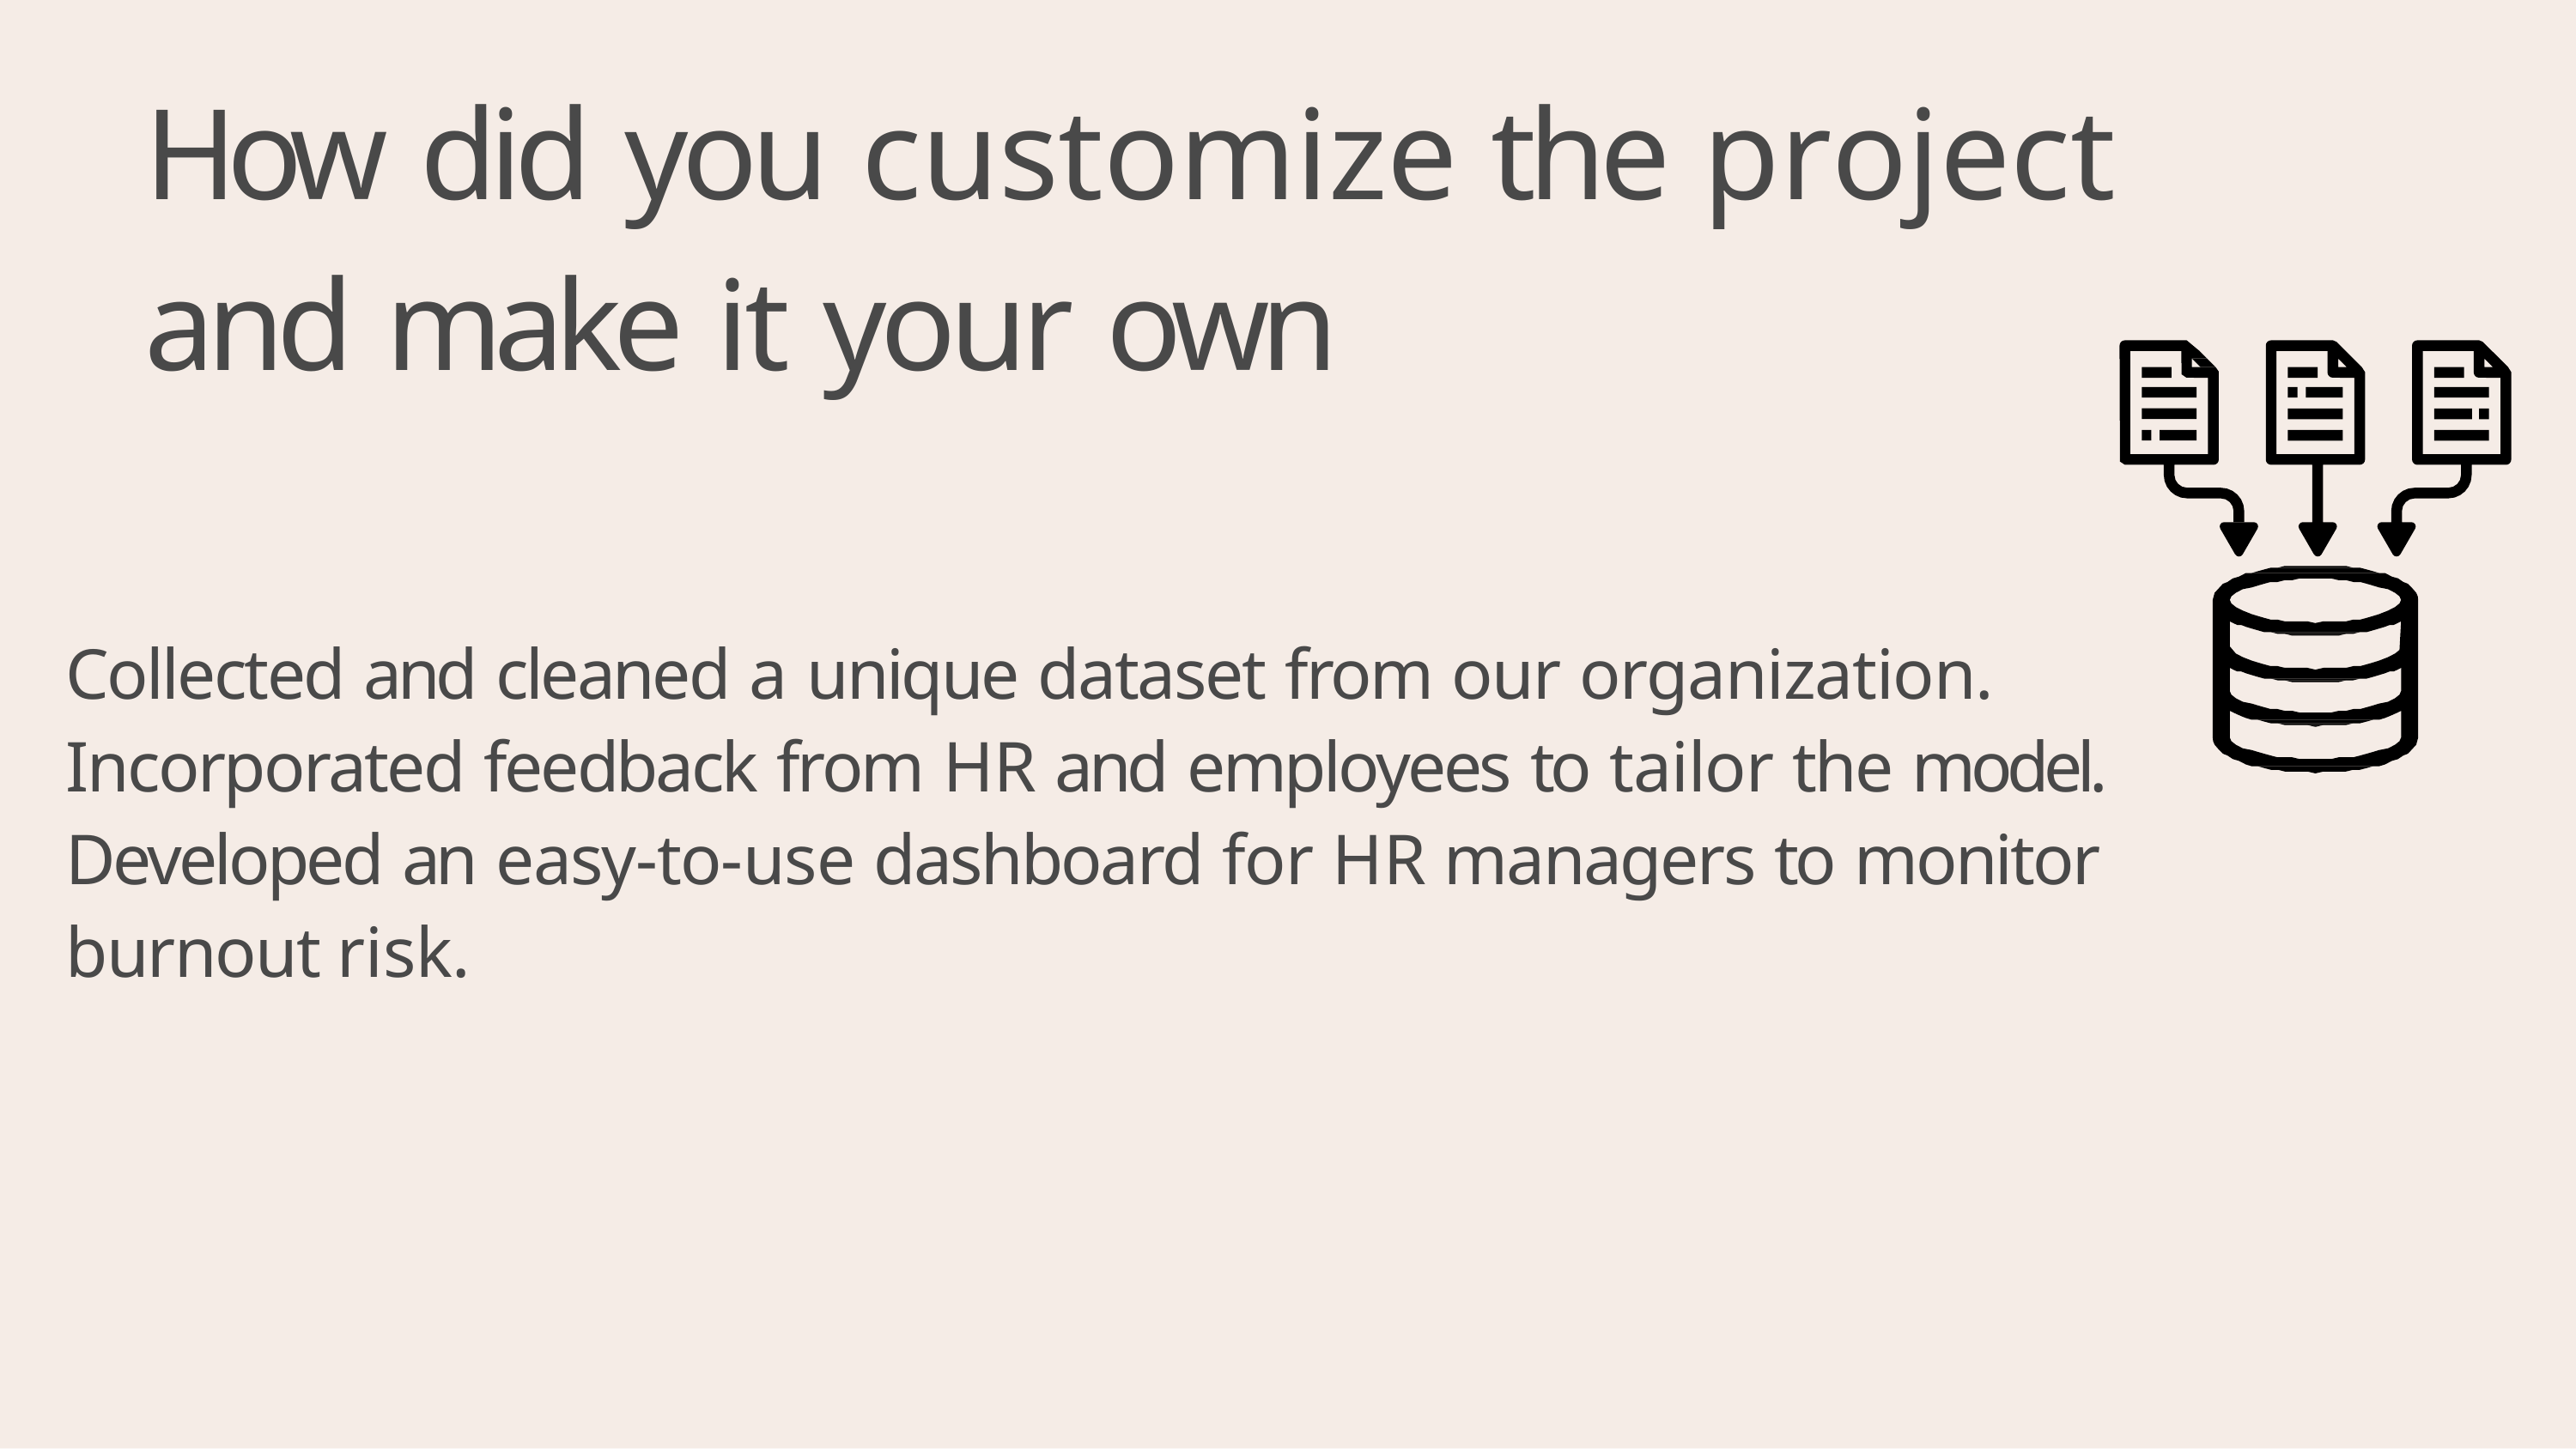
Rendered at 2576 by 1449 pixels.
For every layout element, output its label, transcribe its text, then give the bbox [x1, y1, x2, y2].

text_box [2377, 340, 2512, 557]
text_box [2142, 408, 2197, 420]
text_box [2119, 340, 2219, 423]
title How did you customize the project [143, 72, 2156, 317]
text_box and make it your own [143, 243, 1422, 396]
text_box [2265, 340, 2366, 557]
list Collected and cleaned a unique dataset from our organization. Incorporated feedback from HR and employees to tailor the model. Developed an easy-to-use dashboard for HR managers to monitor burnout risk. [65, 423, 2283, 1449]
text_box [2283, 566, 2419, 773]
text_box [2142, 367, 2172, 379]
text_box [2142, 386, 2197, 398]
